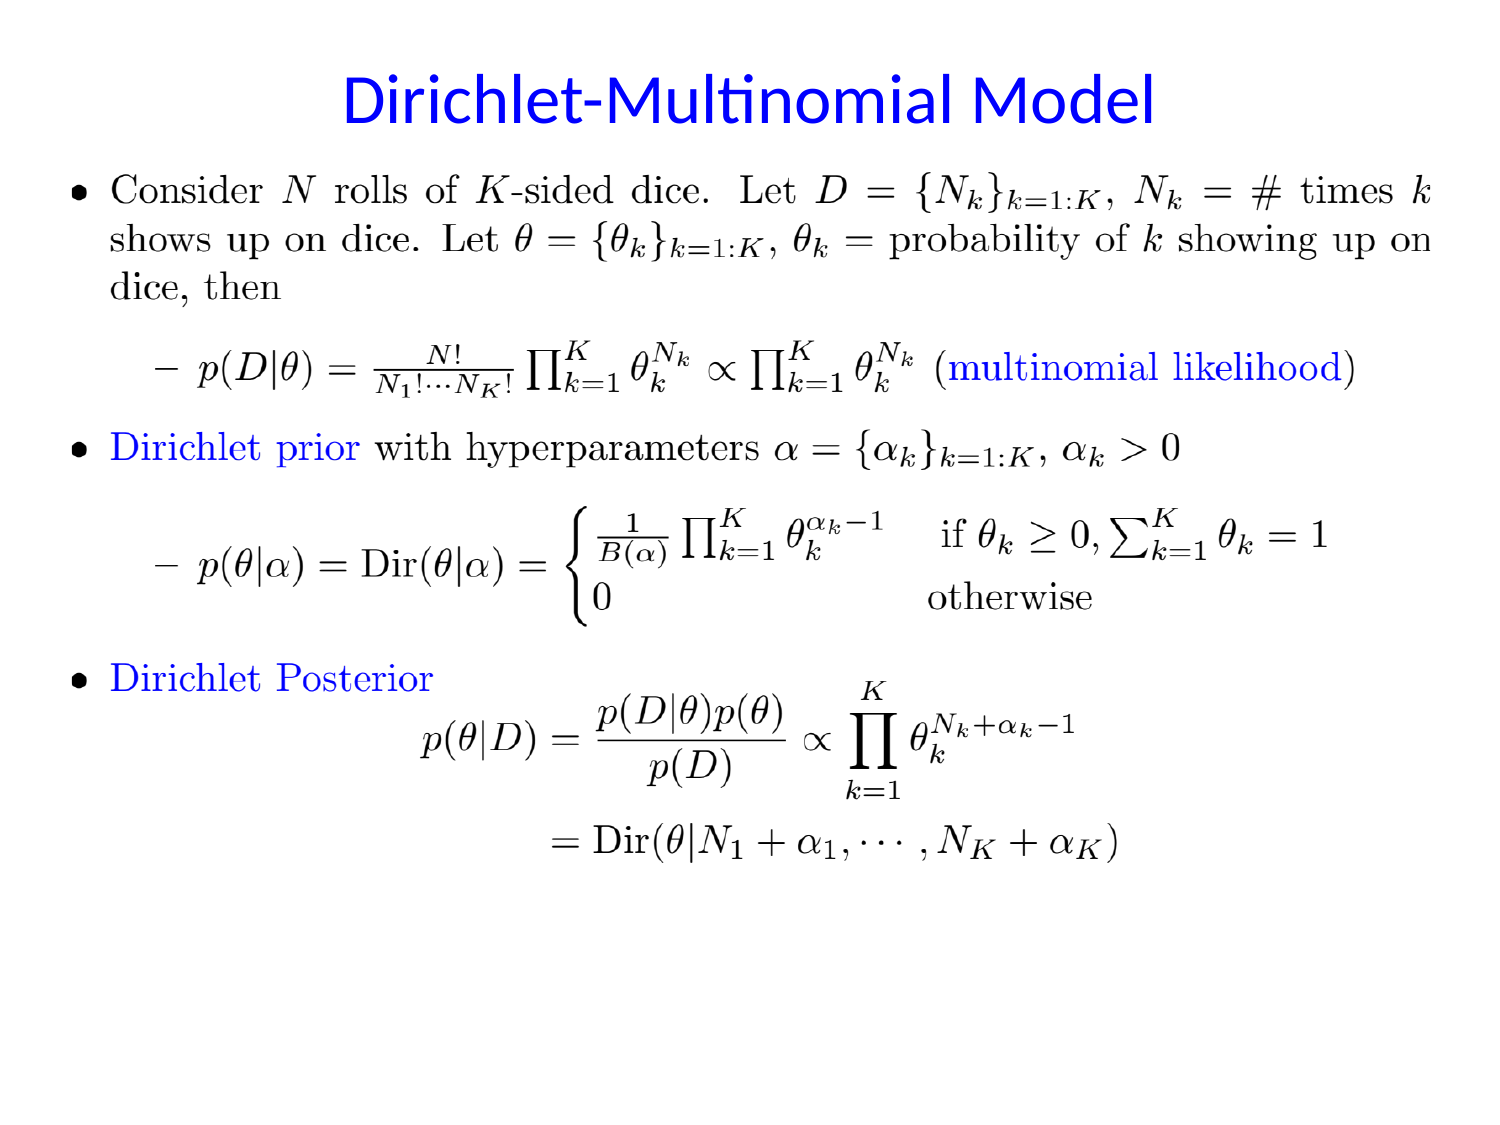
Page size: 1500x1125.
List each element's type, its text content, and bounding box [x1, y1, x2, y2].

title Dirichlet-Multinomial Model [75, 1, 1425, 170]
picture [71, 172, 1431, 892]
